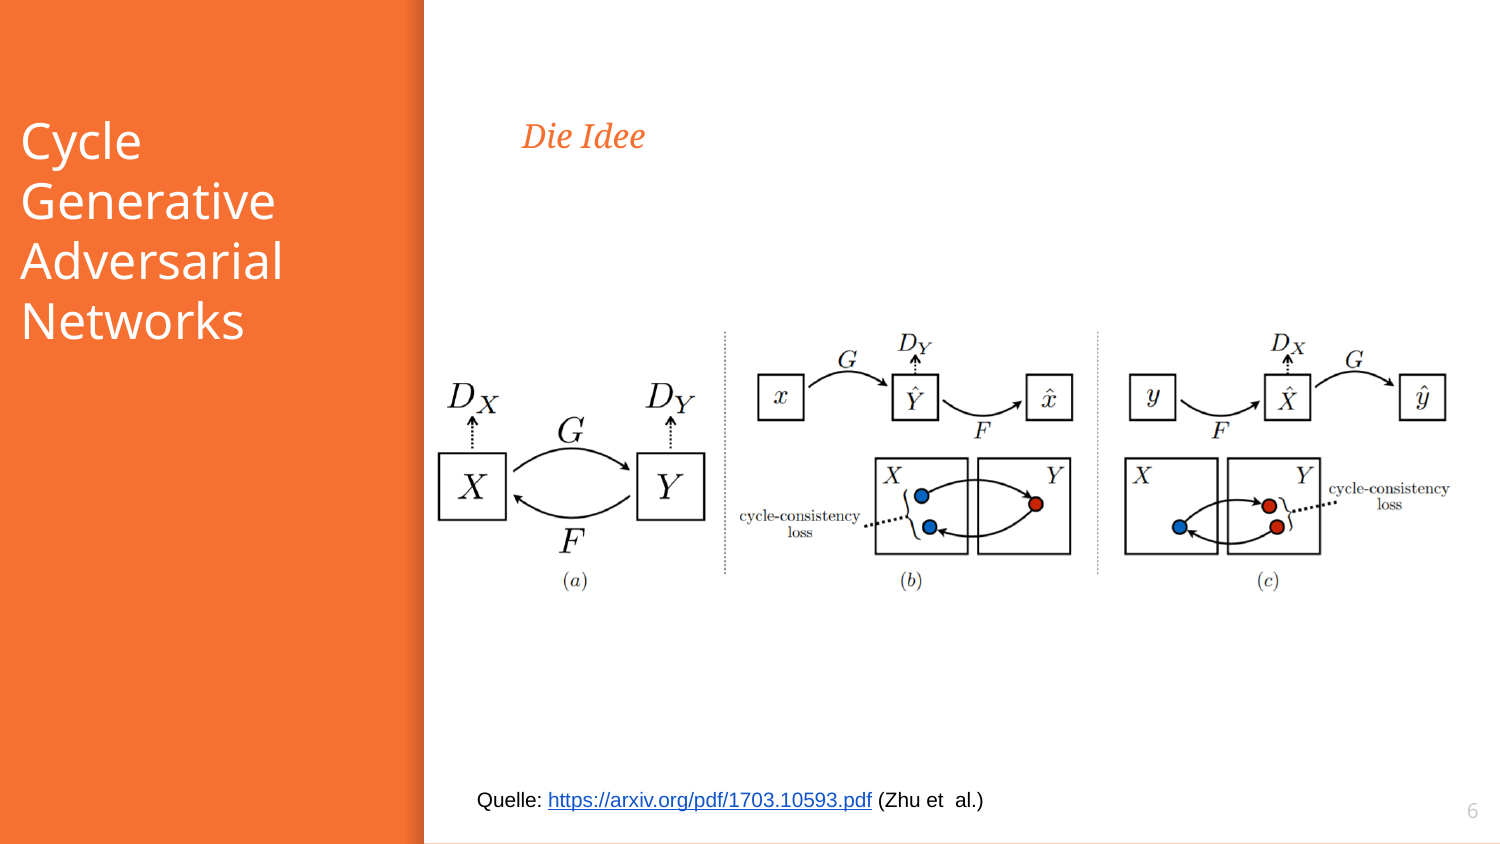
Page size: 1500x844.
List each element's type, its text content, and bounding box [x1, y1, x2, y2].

text_box Quelle: https://arxiv.org/pdf/1703.10593.pdf (Zhu et al.) [462, 779, 1262, 819]
picture [426, 276, 1496, 602]
title Cycle Generative Adversarial Networks [5, 94, 409, 748]
slide_number 6 [1403, 779, 1494, 844]
list Die Idee [506, 94, 1425, 275]
